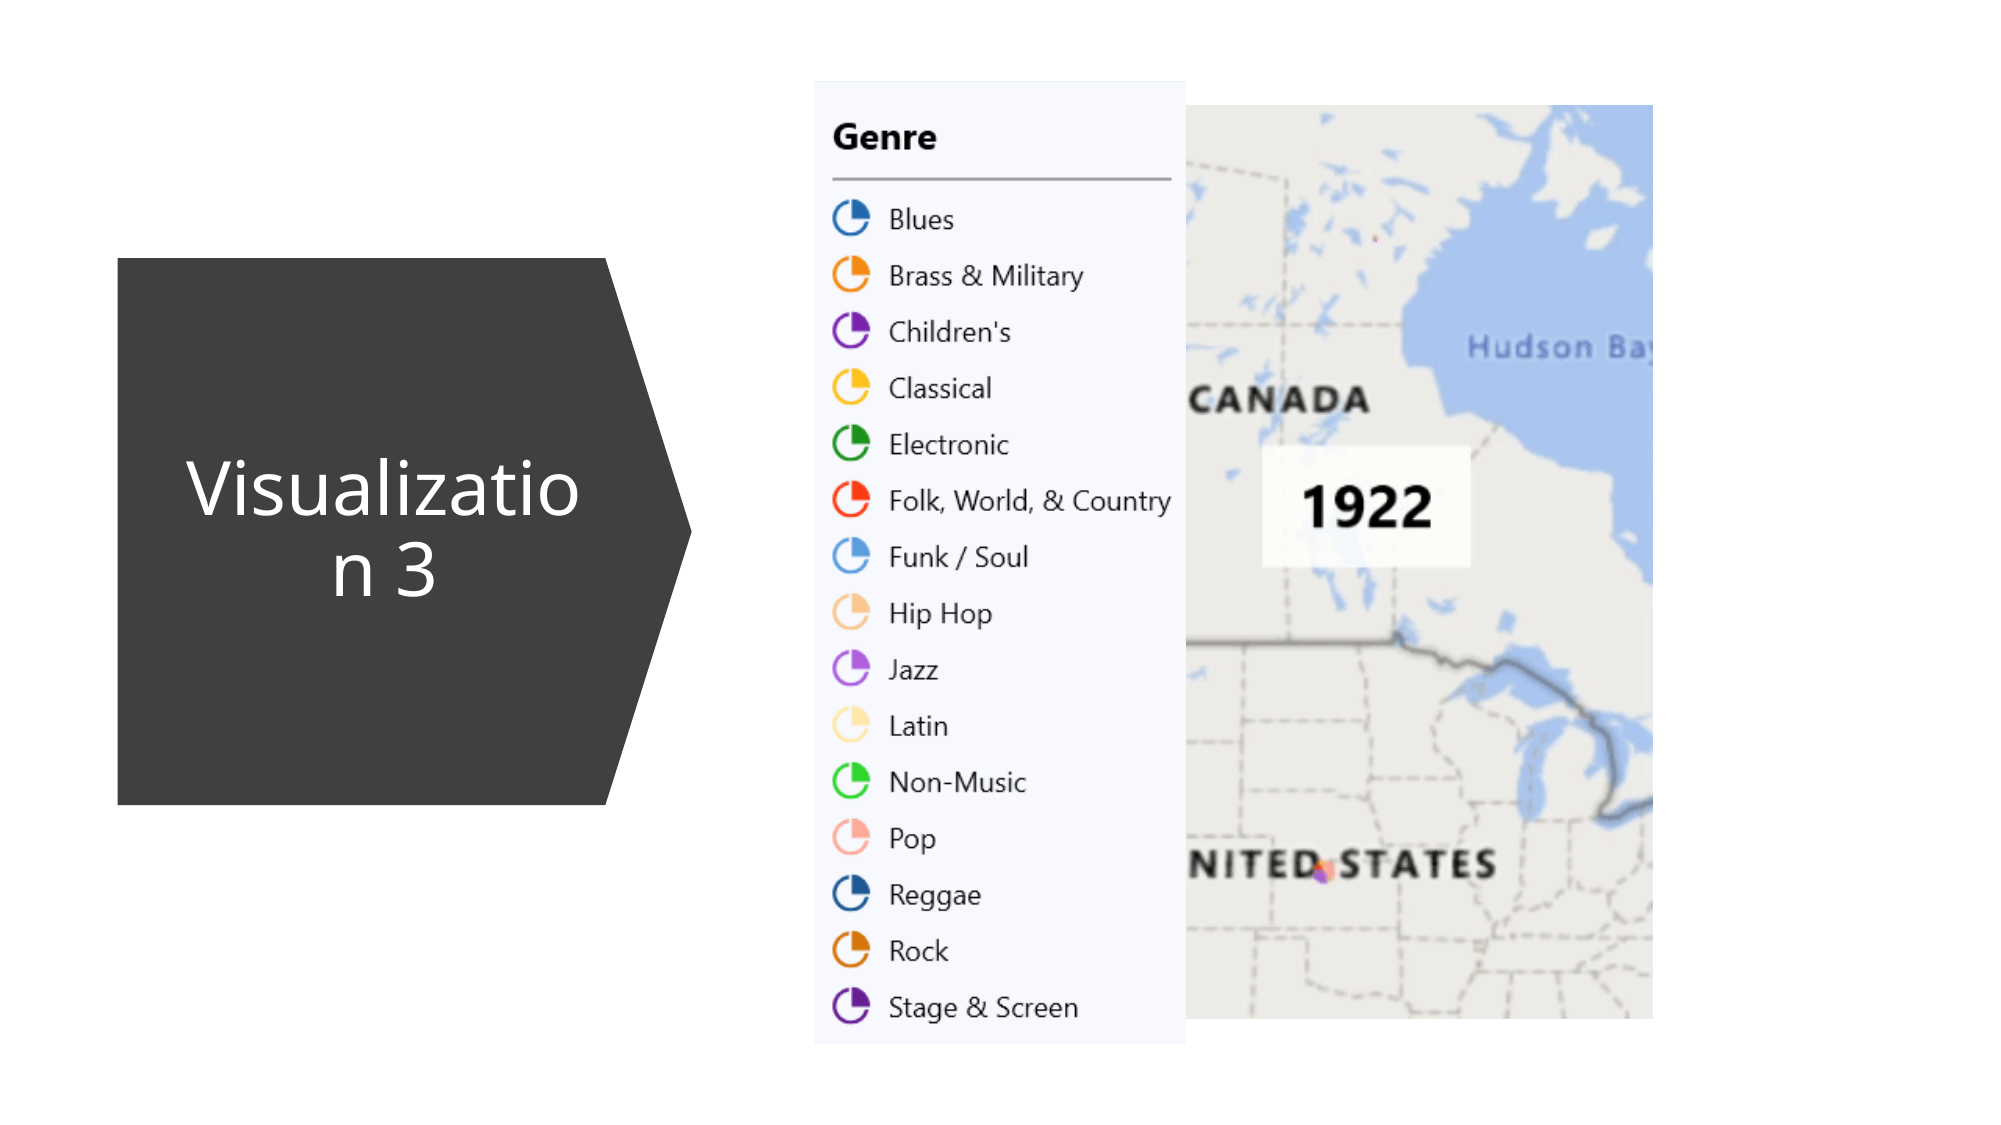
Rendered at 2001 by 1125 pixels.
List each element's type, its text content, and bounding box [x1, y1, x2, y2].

title Visualization 3 [168, 322, 601, 741]
picture [814, 81, 1186, 1044]
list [1186, 105, 1653, 1020]
text_box [116, 257, 693, 807]
